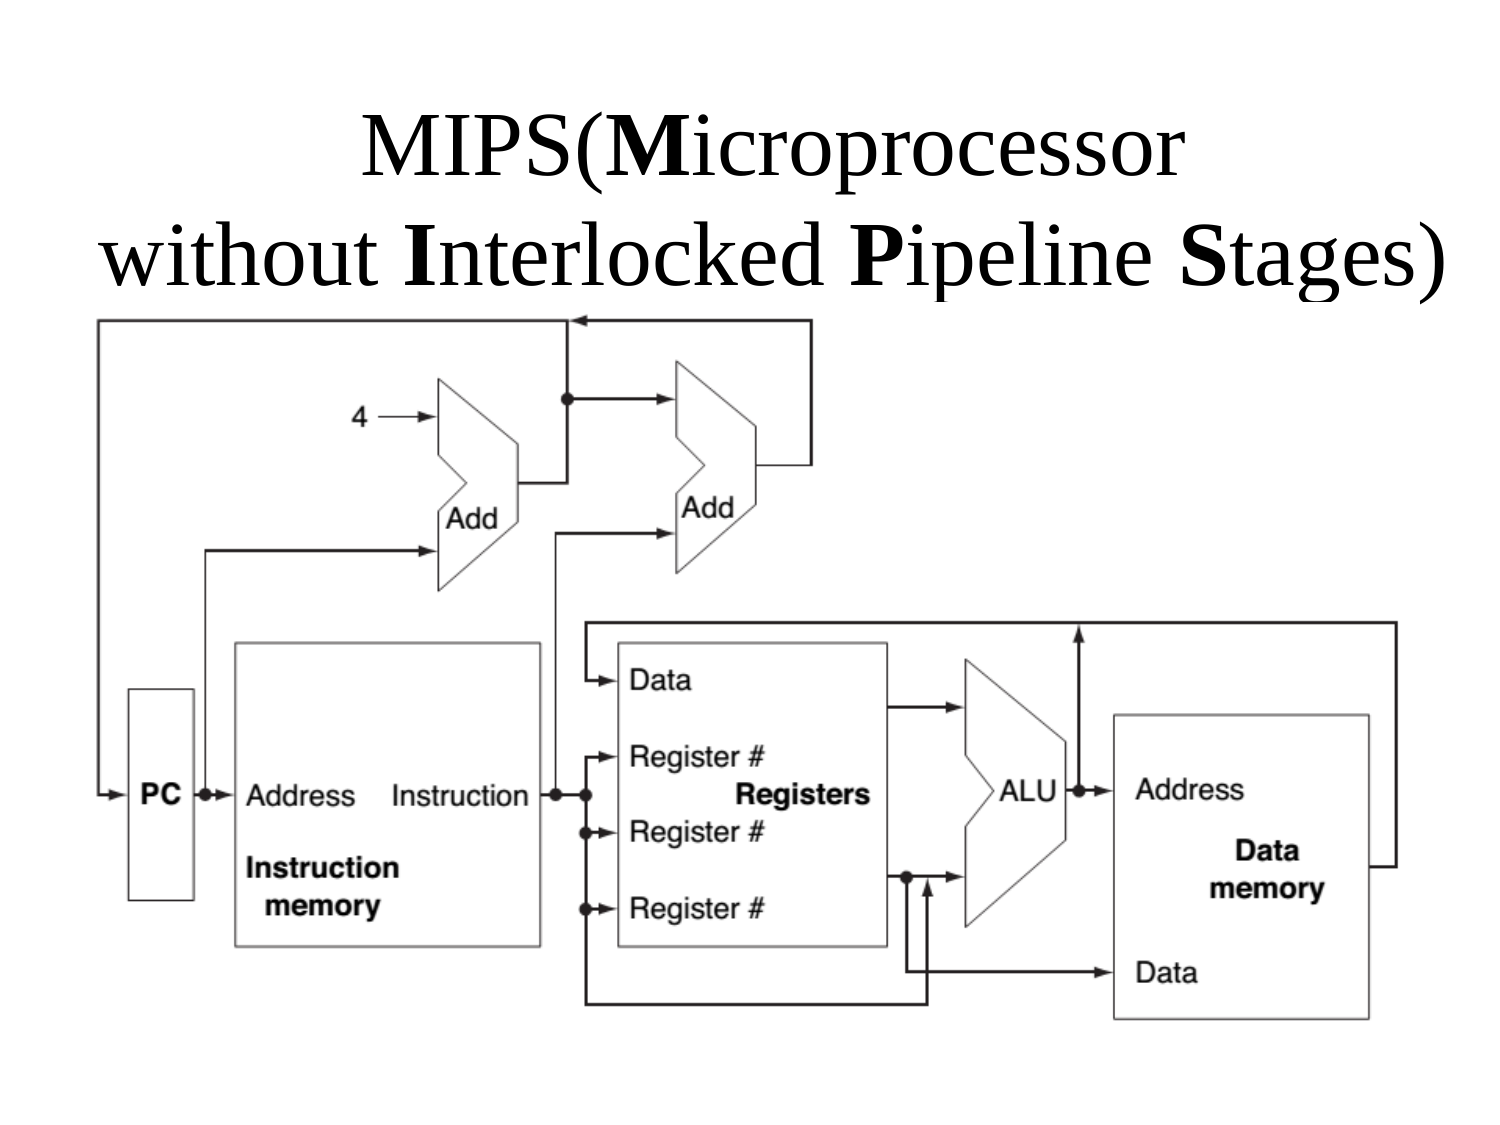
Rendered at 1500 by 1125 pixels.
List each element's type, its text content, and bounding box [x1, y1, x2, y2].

picture [64, 302, 1420, 1033]
title MIPS(Microprocessor without Interlocked Pipeline Stages) [76, 99, 1471, 288]
